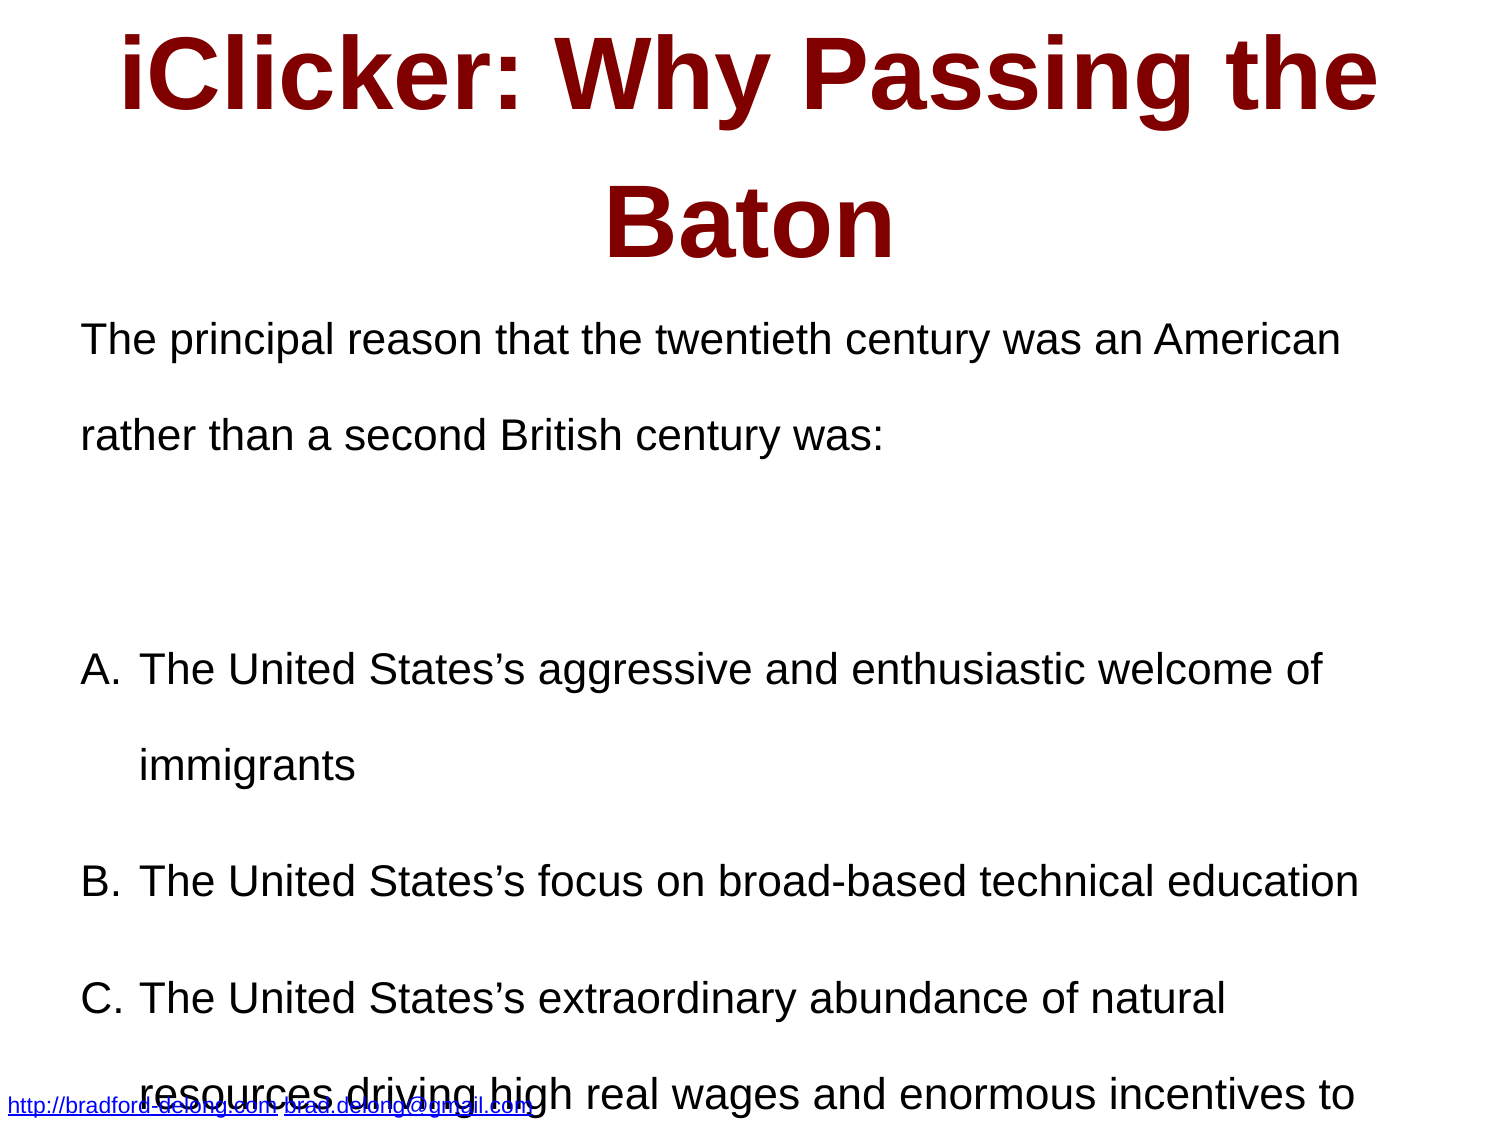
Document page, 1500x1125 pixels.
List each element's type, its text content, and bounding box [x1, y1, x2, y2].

title iClicker: Why Passing the Baton [72, 0, 1428, 259]
text_box http://bradford-delong.com brad.delong@gmail.com [0, 1082, 573, 1125]
list The principal reason that the twentieth century was an American rather than a second British century was: The United States’s aggressive and enthusiastic welcome of immigrants The United States’s focus on broad-based technical education The United States’s extraordinary abundance of natural resources driving high real wages and enormous incentives to build machines to manipulate matter A U.S. government that took industrial development as a key policy goal, rather than being comfortable with laissez-faire None of the above/not enough information [72, 259, 1428, 1044]
